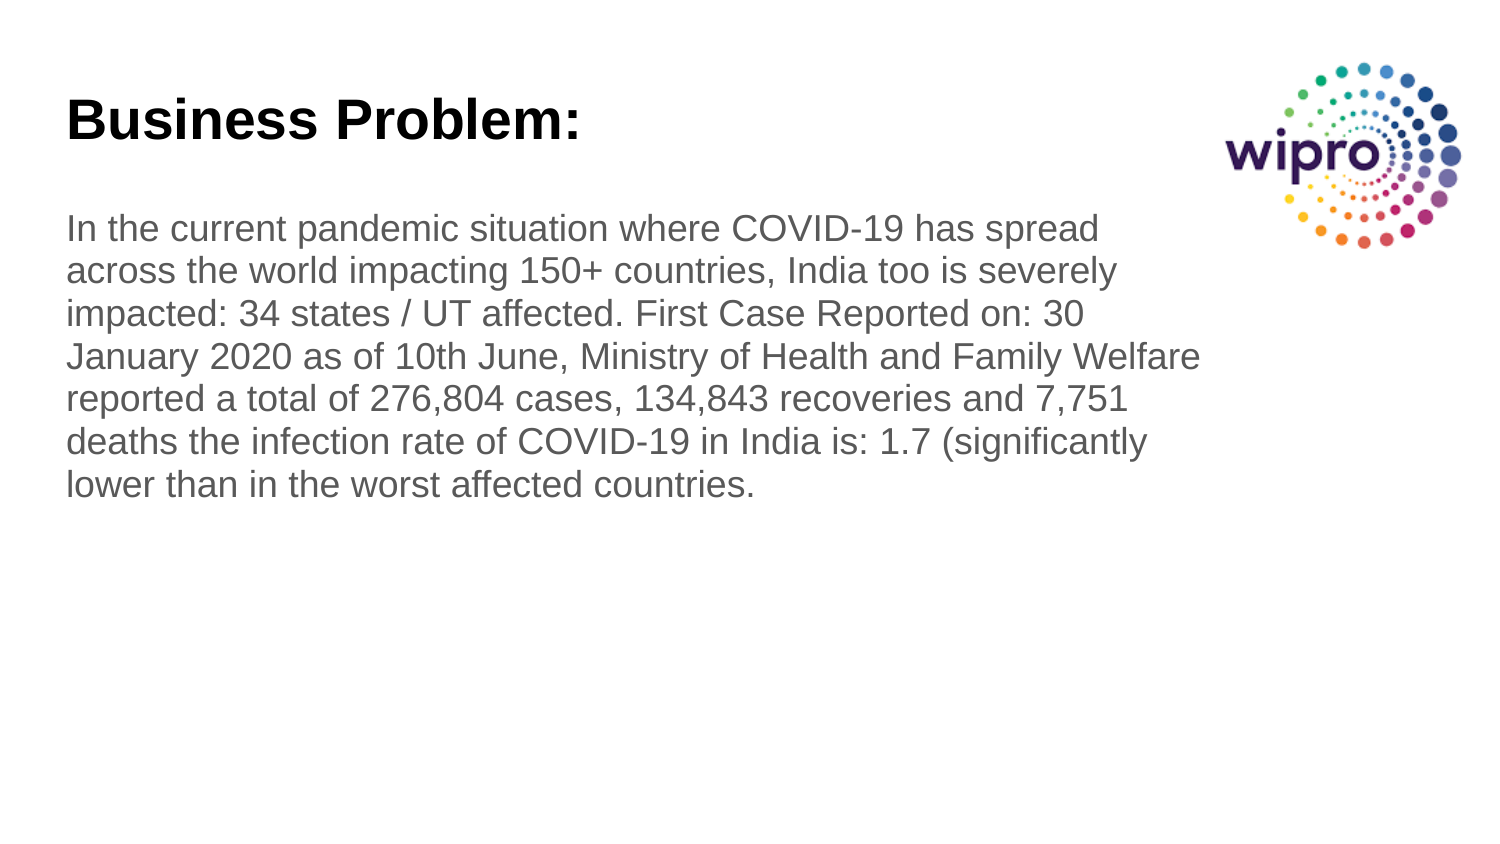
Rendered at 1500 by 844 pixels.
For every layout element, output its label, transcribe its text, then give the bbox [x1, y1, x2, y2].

picture [1186, 0, 1500, 314]
title Business Problem: [51, 72, 1181, 167]
list In the current pandemic situation where COVID-19 has spread across the world impacting 150+ countries, India too is severely impacted: 34 states / UT affected. First Case Reported on: 30 January 2020 as of 10th June, Ministry of Health and Family Welfare reported a total of 276,804 cases, 134,843 recoveries and 7,751 deaths the infection rate of COVID-19 in India is: 1.7 (significantly lower than in the worst affected countries. [51, 191, 1235, 750]
